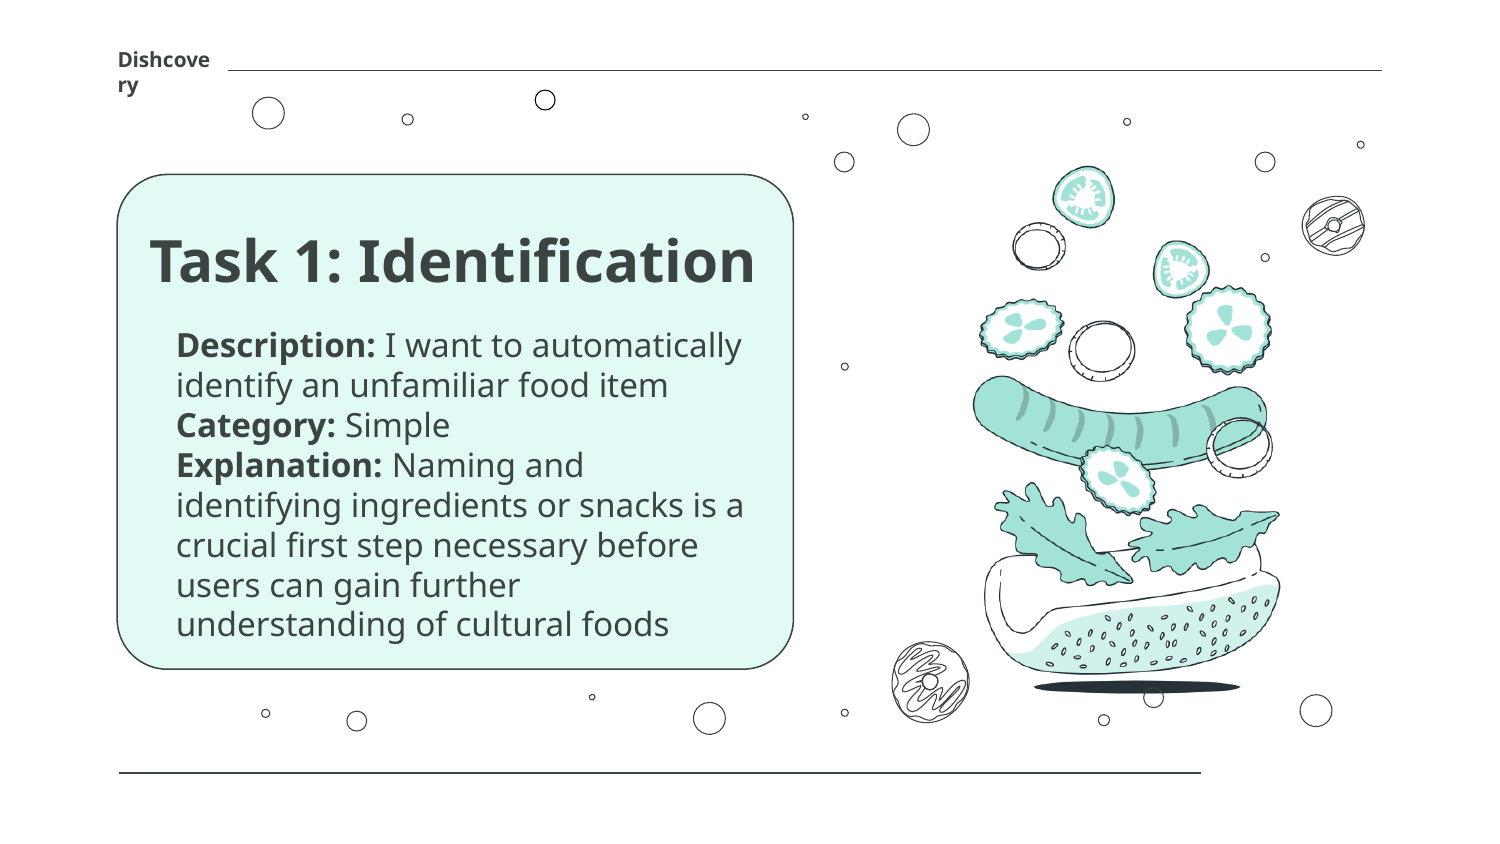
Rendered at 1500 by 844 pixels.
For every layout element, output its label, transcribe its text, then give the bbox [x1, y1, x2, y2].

title Task 1: Identification [134, 163, 827, 310]
subtitle Description: I want to automatically identify an unfamiliar food item Category: Simple Explanation: Naming and identifying ingredients or snacks is a crucial first step necessary before users can gain further understanding of cultural foods [160, 309, 765, 603]
text_box [117, 187, 794, 670]
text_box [890, 637, 979, 728]
picture [904, 144, 1346, 712]
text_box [1300, 194, 1365, 259]
title Dishcovery [102, 52, 233, 90]
